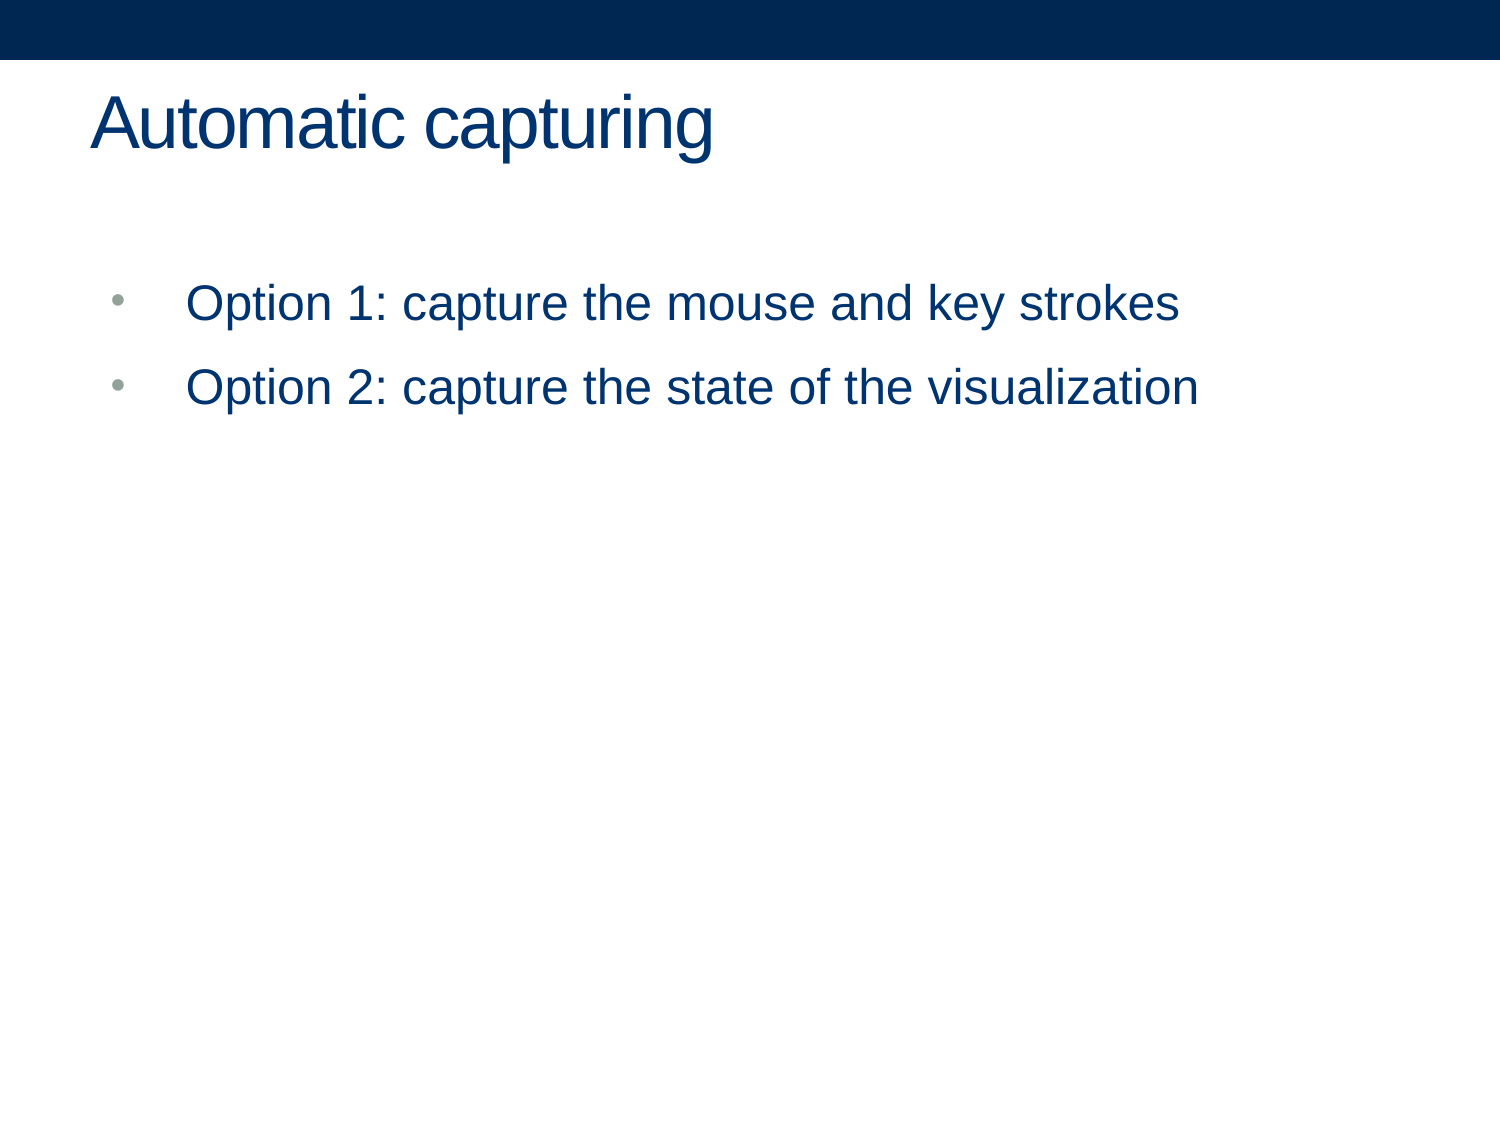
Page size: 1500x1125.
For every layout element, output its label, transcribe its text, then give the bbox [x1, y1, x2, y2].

list Option 1: capture the mouse and key strokes Option 2: capture the state of the visualization [75, 262, 1425, 1063]
title Automatic capturing [75, 37, 1425, 200]
